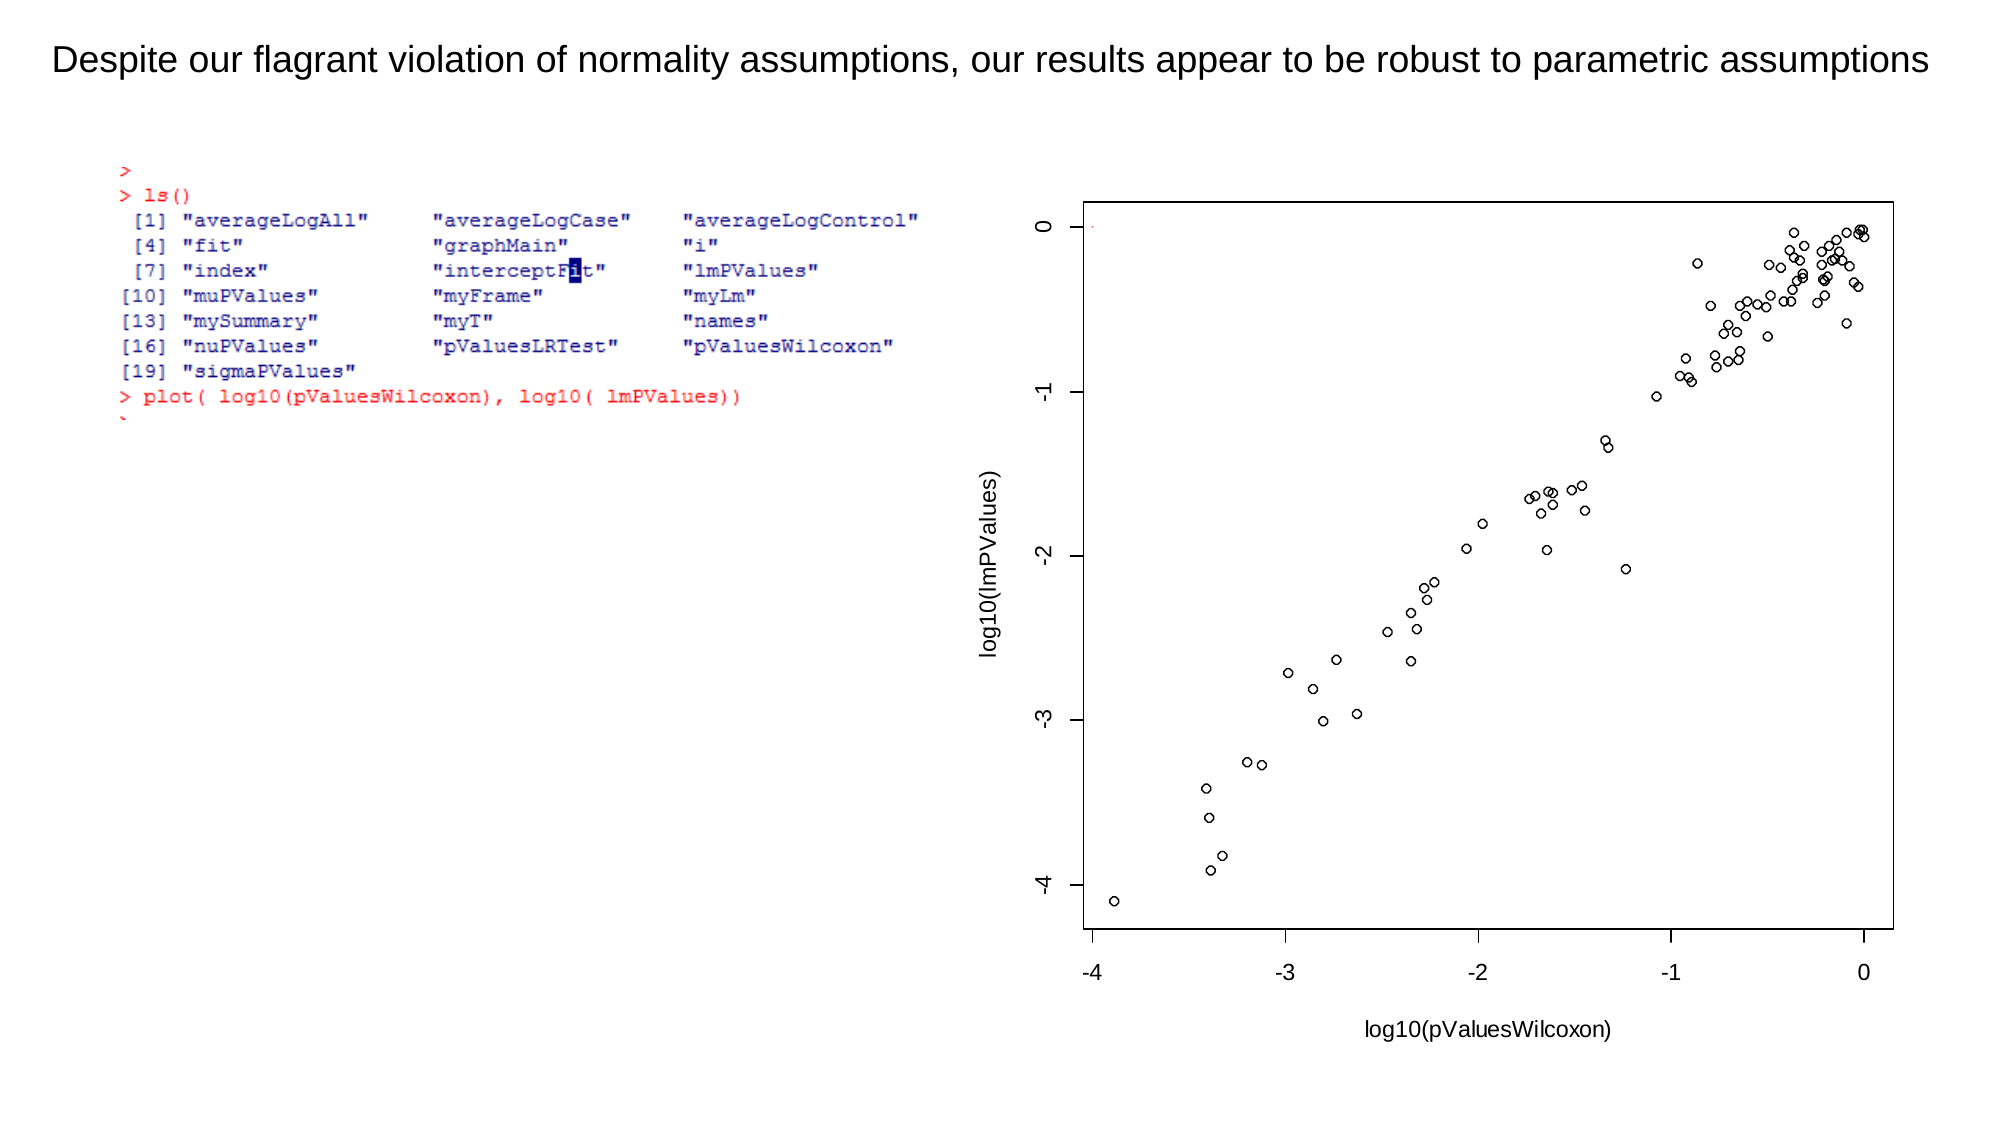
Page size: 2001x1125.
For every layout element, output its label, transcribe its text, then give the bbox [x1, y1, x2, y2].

picture [116, 87, 1952, 1070]
text_box Despite our flagrant violation of normality assumptions, our results appear to be robust to parametric assumptions [36, 27, 1952, 87]
